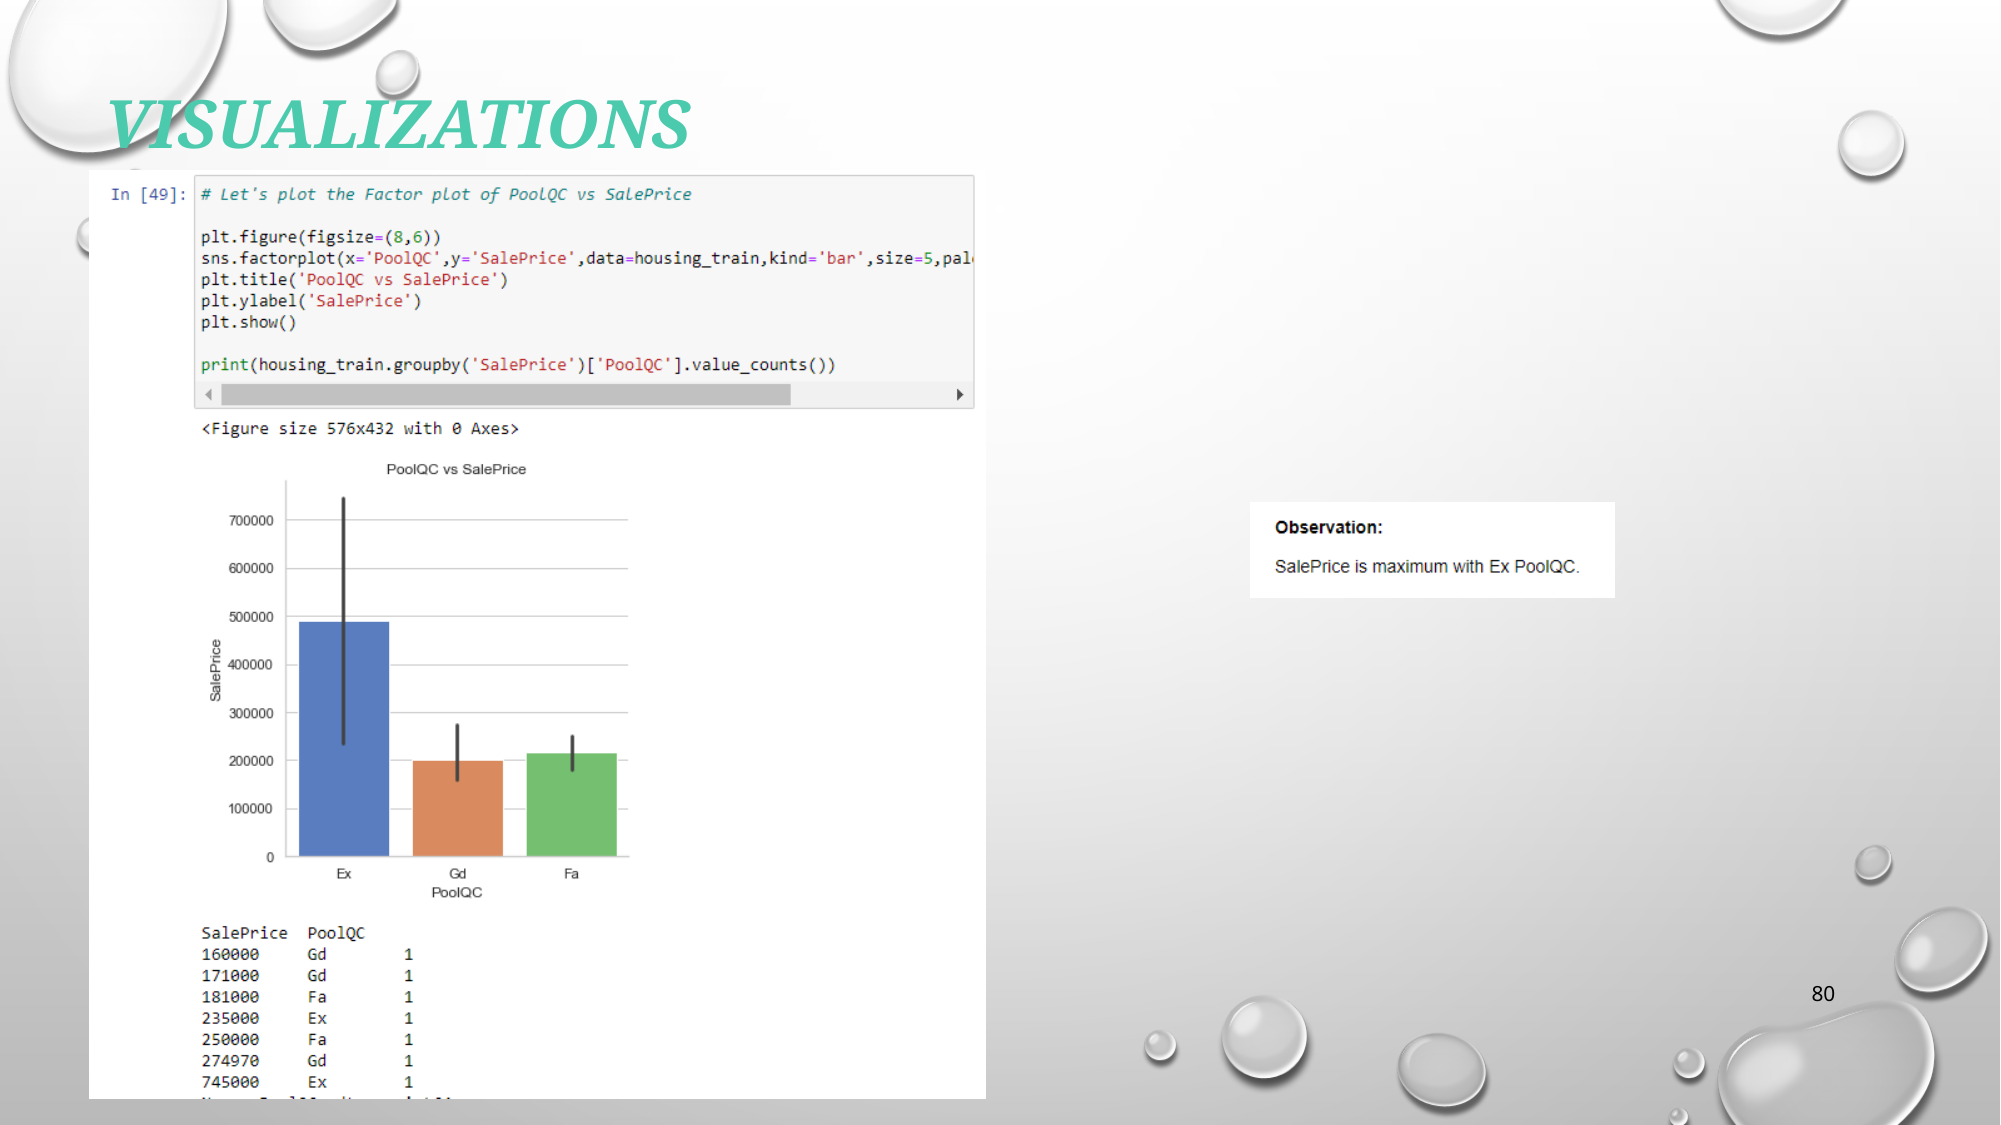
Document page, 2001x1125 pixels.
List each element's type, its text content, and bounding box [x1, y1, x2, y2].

picture [0, 0, 2000, 1125]
text_box VISUALIZATIONS [89, 74, 1673, 170]
slide_number 80 [1724, 965, 1851, 1025]
